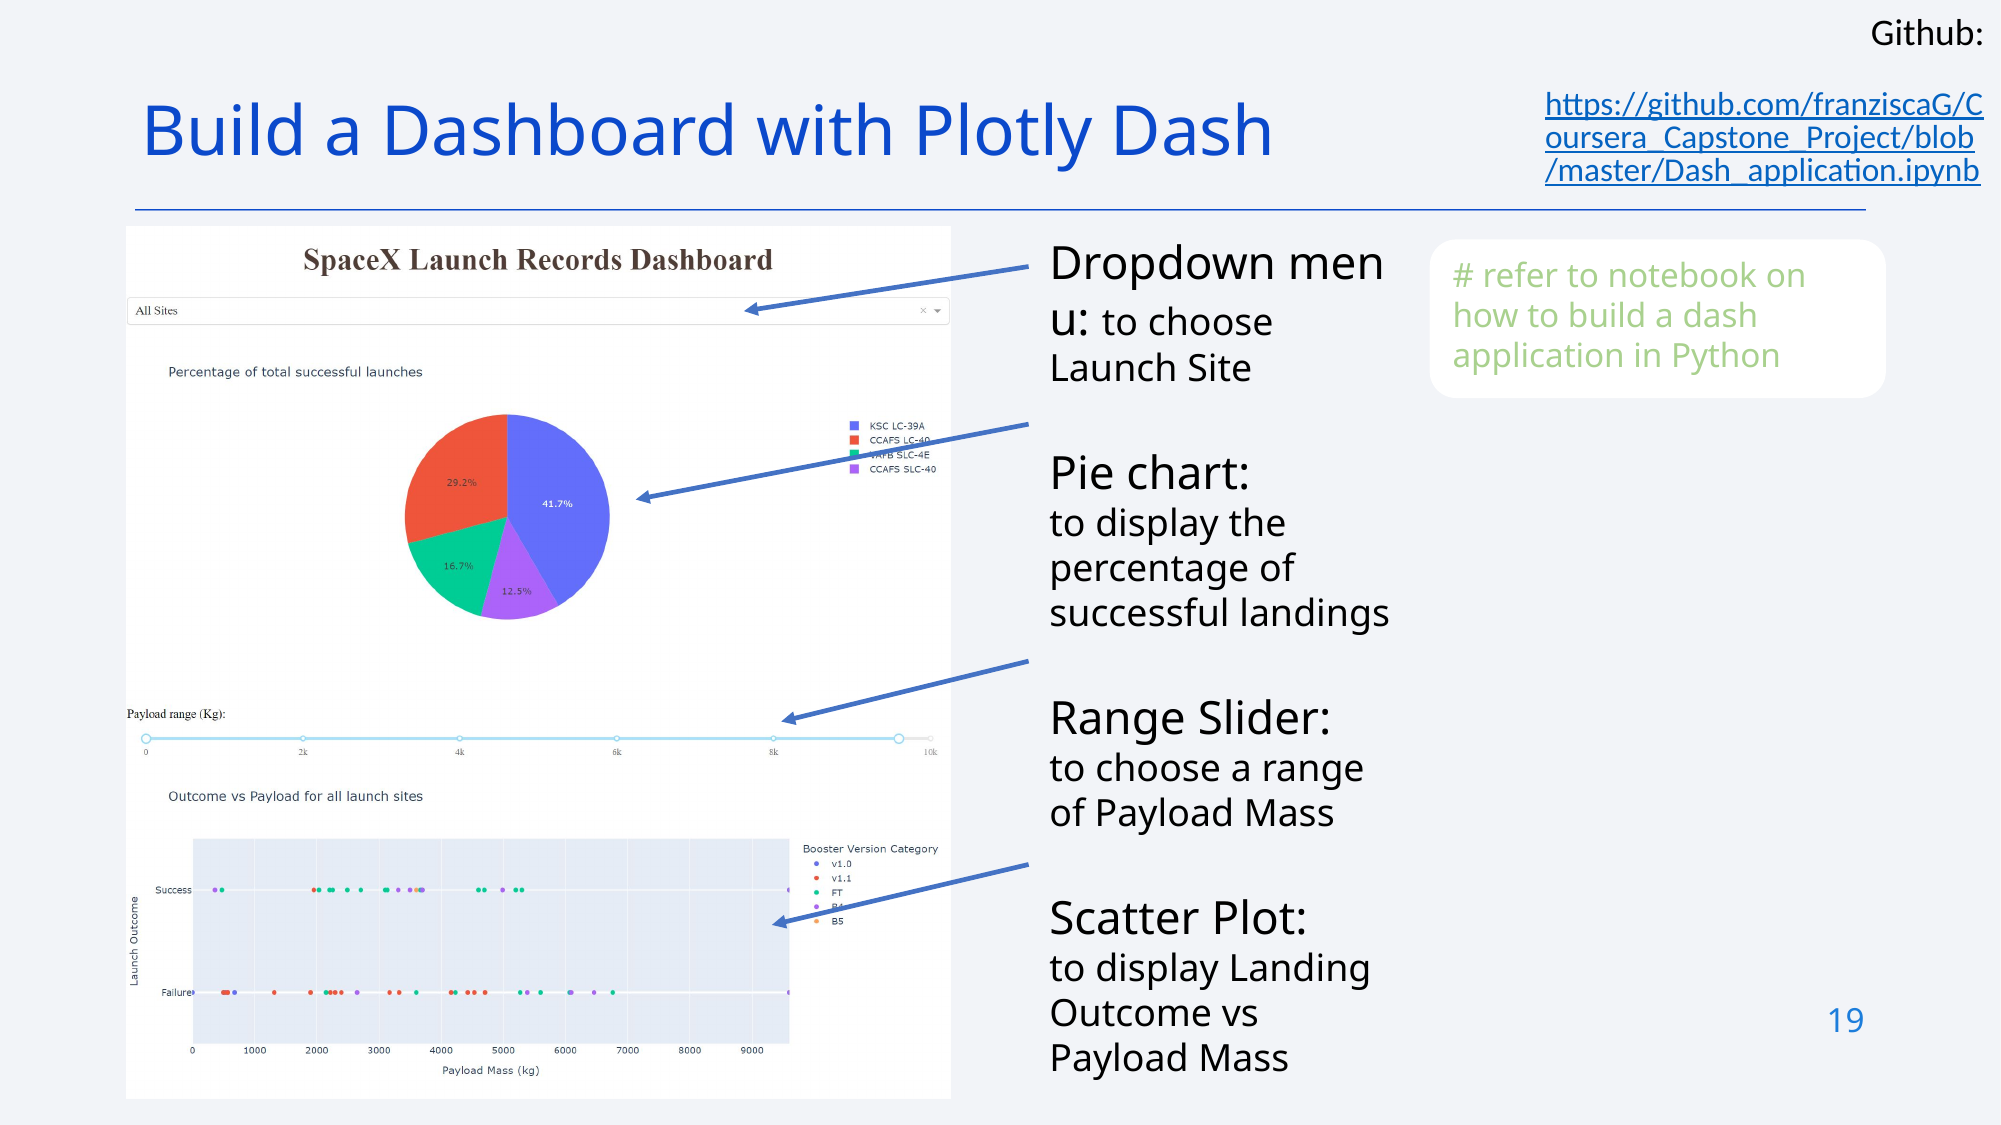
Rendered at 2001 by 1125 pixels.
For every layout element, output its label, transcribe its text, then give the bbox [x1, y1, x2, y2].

text_box Dropdown menu: to choose Launch Site Pie chart: to display the percentage of successful landings Range Slider: to choose a range of Payload Mass Scatter Plot: to display Landing Outcome vs Payload Mass [1034, 226, 1419, 1087]
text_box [635, 424, 1029, 500]
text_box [771, 864, 1029, 925]
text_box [781, 661, 1029, 722]
picture [0, 0, 2001, 1125]
text_box Github: https://github.com/franziscaG/Coursera_Capstone_Project/blob/master/Dash_application.ipynb [1530, 0, 2000, 298]
slide_number 19 [1429, 988, 1880, 1055]
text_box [743, 266, 1029, 312]
text_box Build a Dashboard with Plotly Dash [126, 88, 1530, 179]
text_box # refer to notebook on how to build a dash application in Python [1428, 238, 1887, 400]
